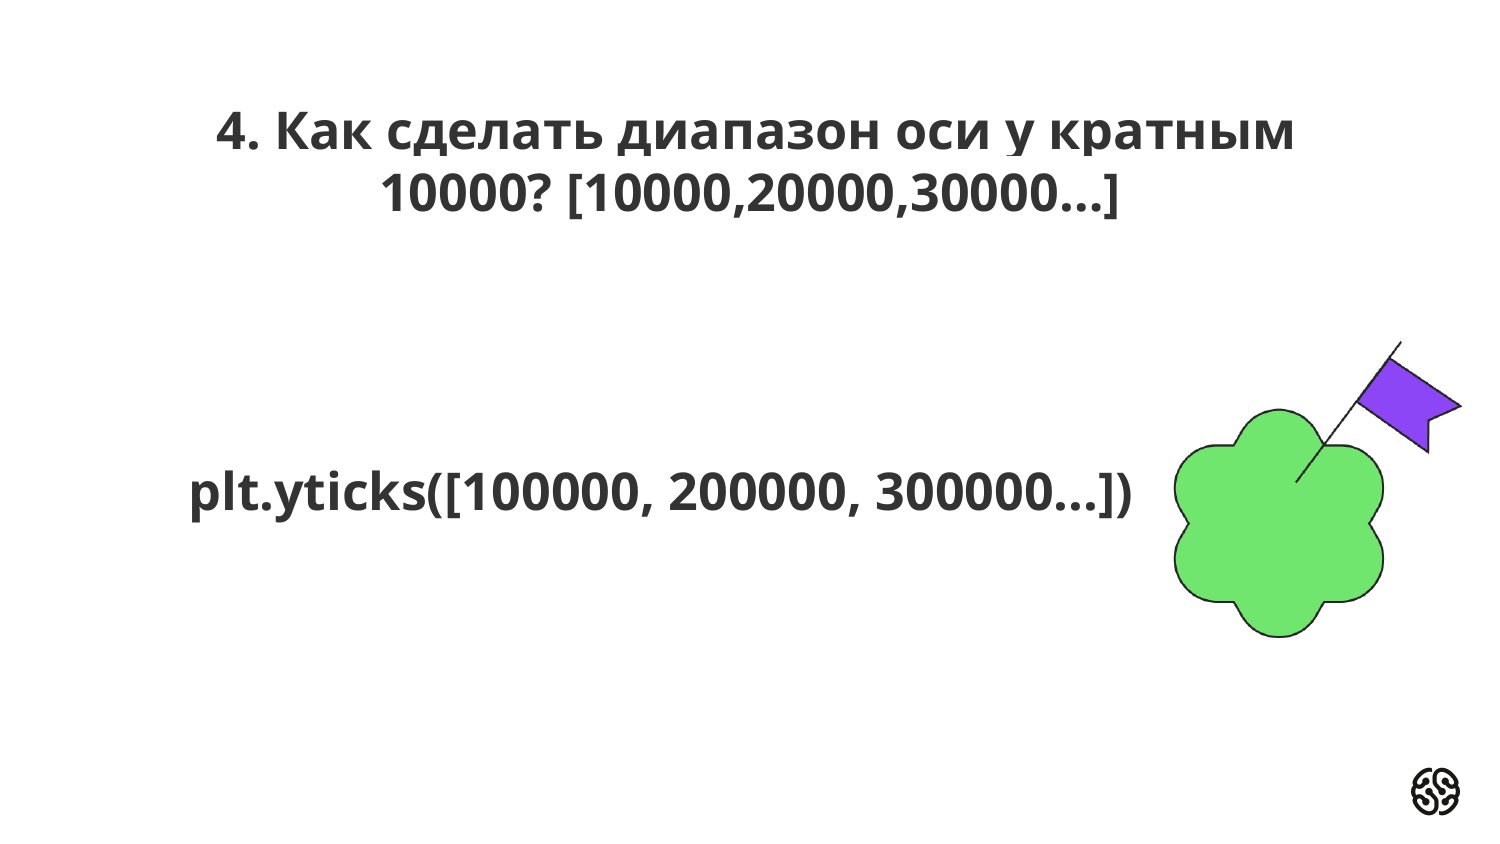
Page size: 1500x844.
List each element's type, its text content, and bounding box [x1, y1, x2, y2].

picture [1411, 767, 1460, 816]
title 4. Как сделать диапазон оси y кратным 10000? [10000,20000,30000…] [153, 56, 1347, 264]
title plt.yticks([100000, 200000, 300000...]) [64, 385, 1167, 593]
picture [1172, 340, 1462, 638]
